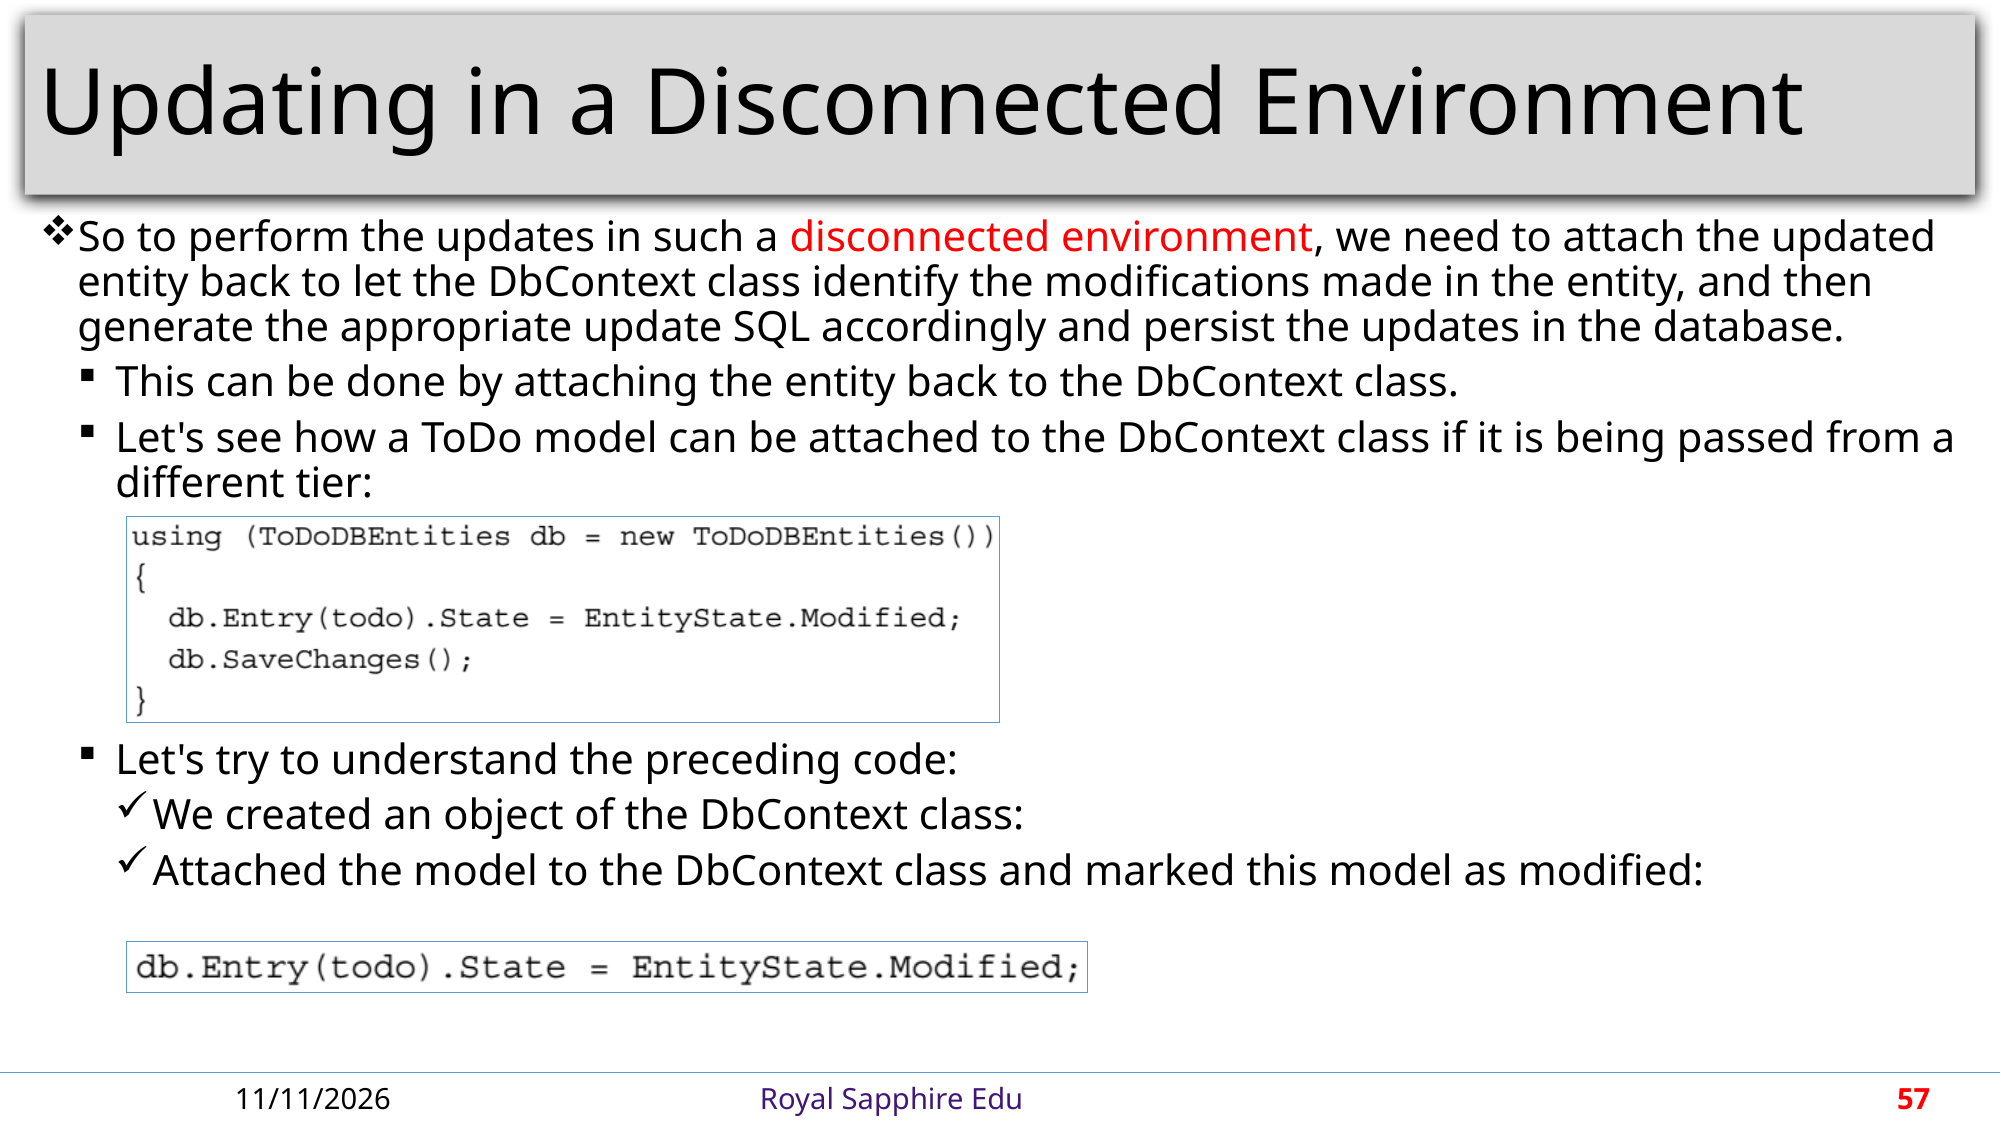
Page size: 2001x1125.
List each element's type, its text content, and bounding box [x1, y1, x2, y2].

picture [126, 941, 1088, 993]
slide_number 57 [1495, 1072, 1946, 1115]
footer Royal Sapphire Edu [745, 1072, 1421, 1115]
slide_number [220, 1072, 671, 1115]
list So to perform the updates in such a disconnected environment, we need to attach the updated entity back to let the DbContext class identify the modifications made in the entity, and then generate the appropriate update SQL accordingly and persist the updates in the database. This can be done by attaching the entity back to the DbContext class. Let's see how a ToDo model can be attached to the DbContext class if it is being passed from a different tier: Let's try to understand the preceding code: We created an object of the DbContext class: Attached the model to the DbContext class and marked this model as modified: [24, 208, 1975, 1063]
title Updating in a Disconnected Environment [24, 14, 1975, 195]
picture [126, 516, 1000, 723]
